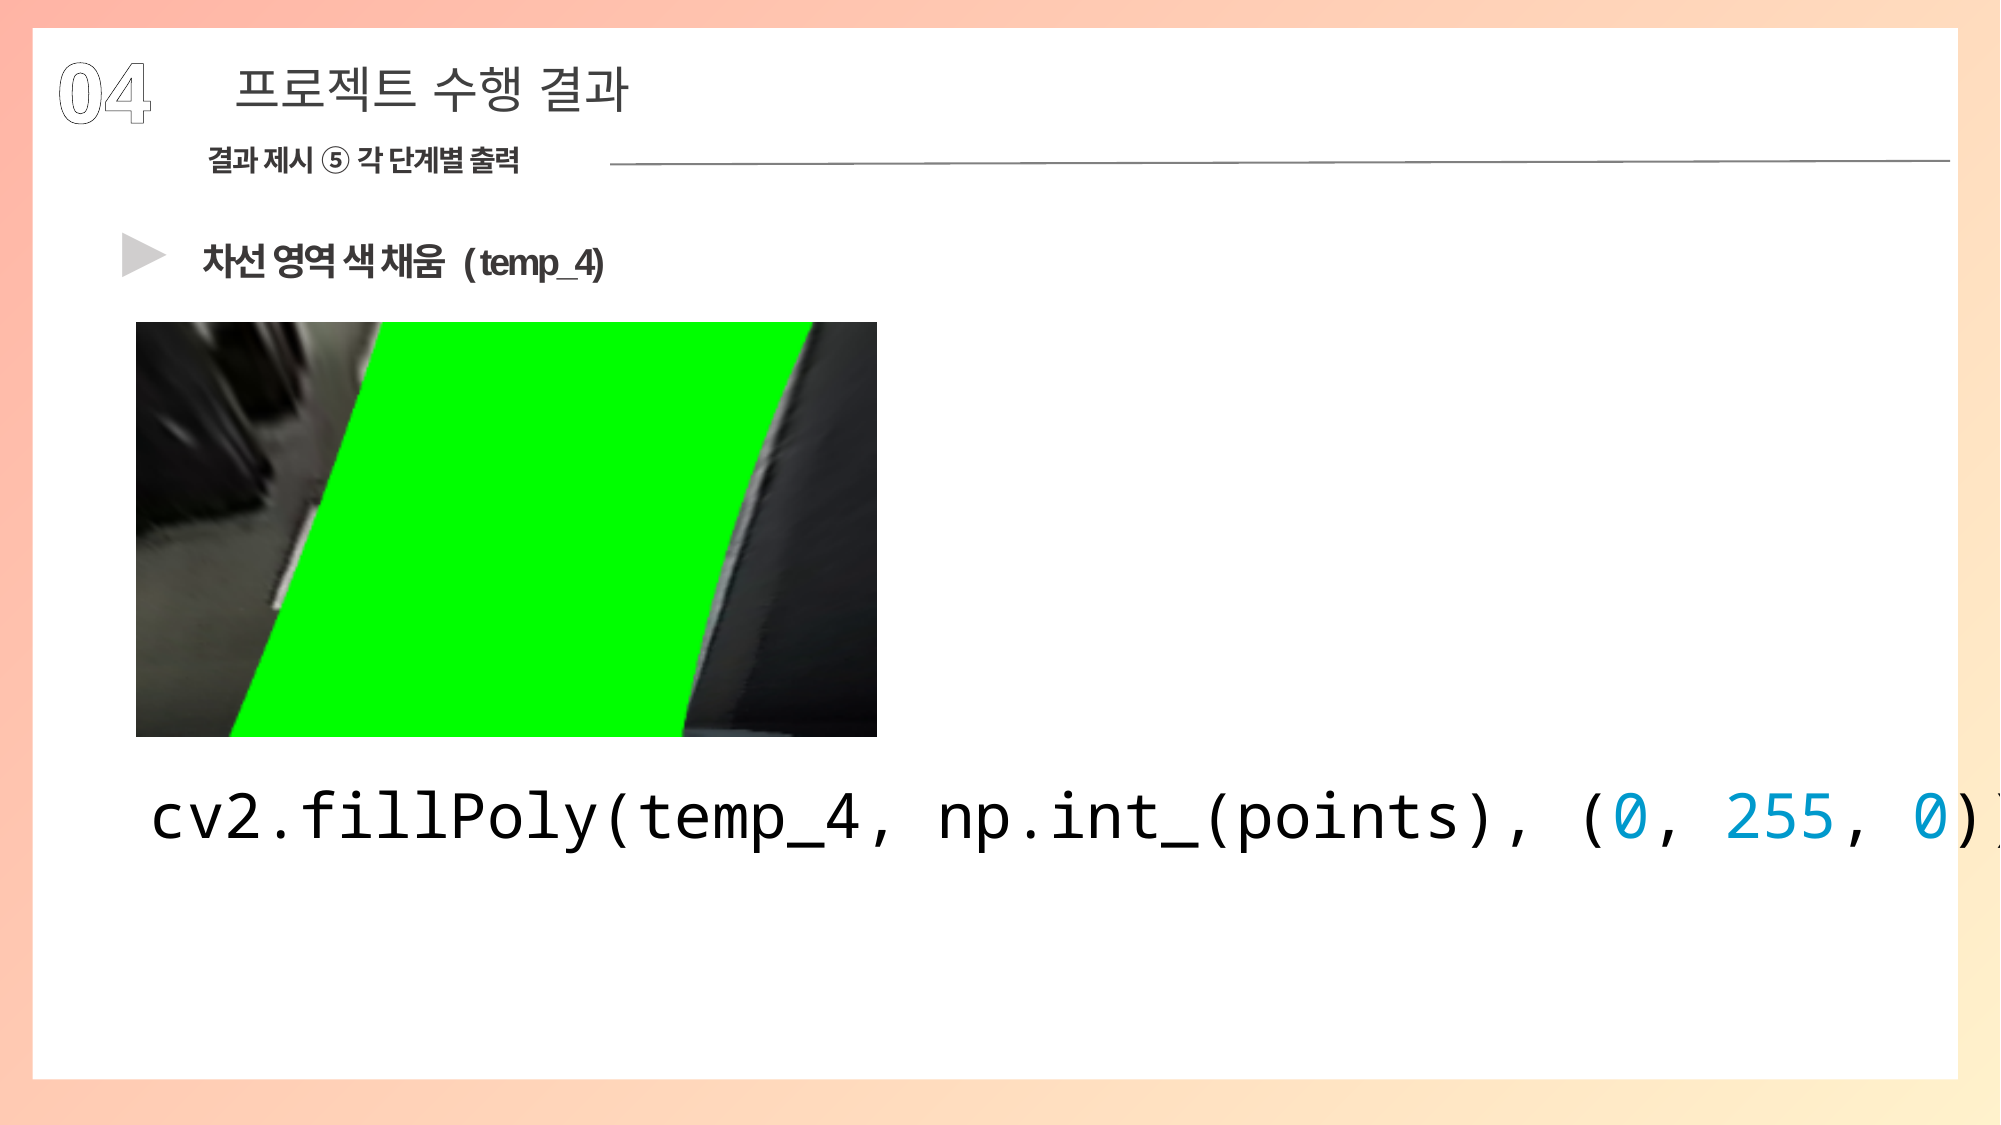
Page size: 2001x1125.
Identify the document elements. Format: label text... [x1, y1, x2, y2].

text_box ▶ [108, 204, 191, 290]
text_box 차선 영역 색 채움 ( temp_4) [187, 208, 1892, 291]
picture [136, 322, 877, 737]
text_box 6 [32, 27, 1959, 1081]
text_box 04 [41, 32, 233, 148]
text_box 결과 제시 ⑤ 각 단계별 출력 [193, 134, 652, 185]
text_box cv2.fillPoly(temp_4, np.int_(points), (0, 255, 0)) [135, 768, 2000, 859]
text_box 프로젝트 수행 결과 [220, 51, 647, 127]
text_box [610, 160, 1951, 165]
